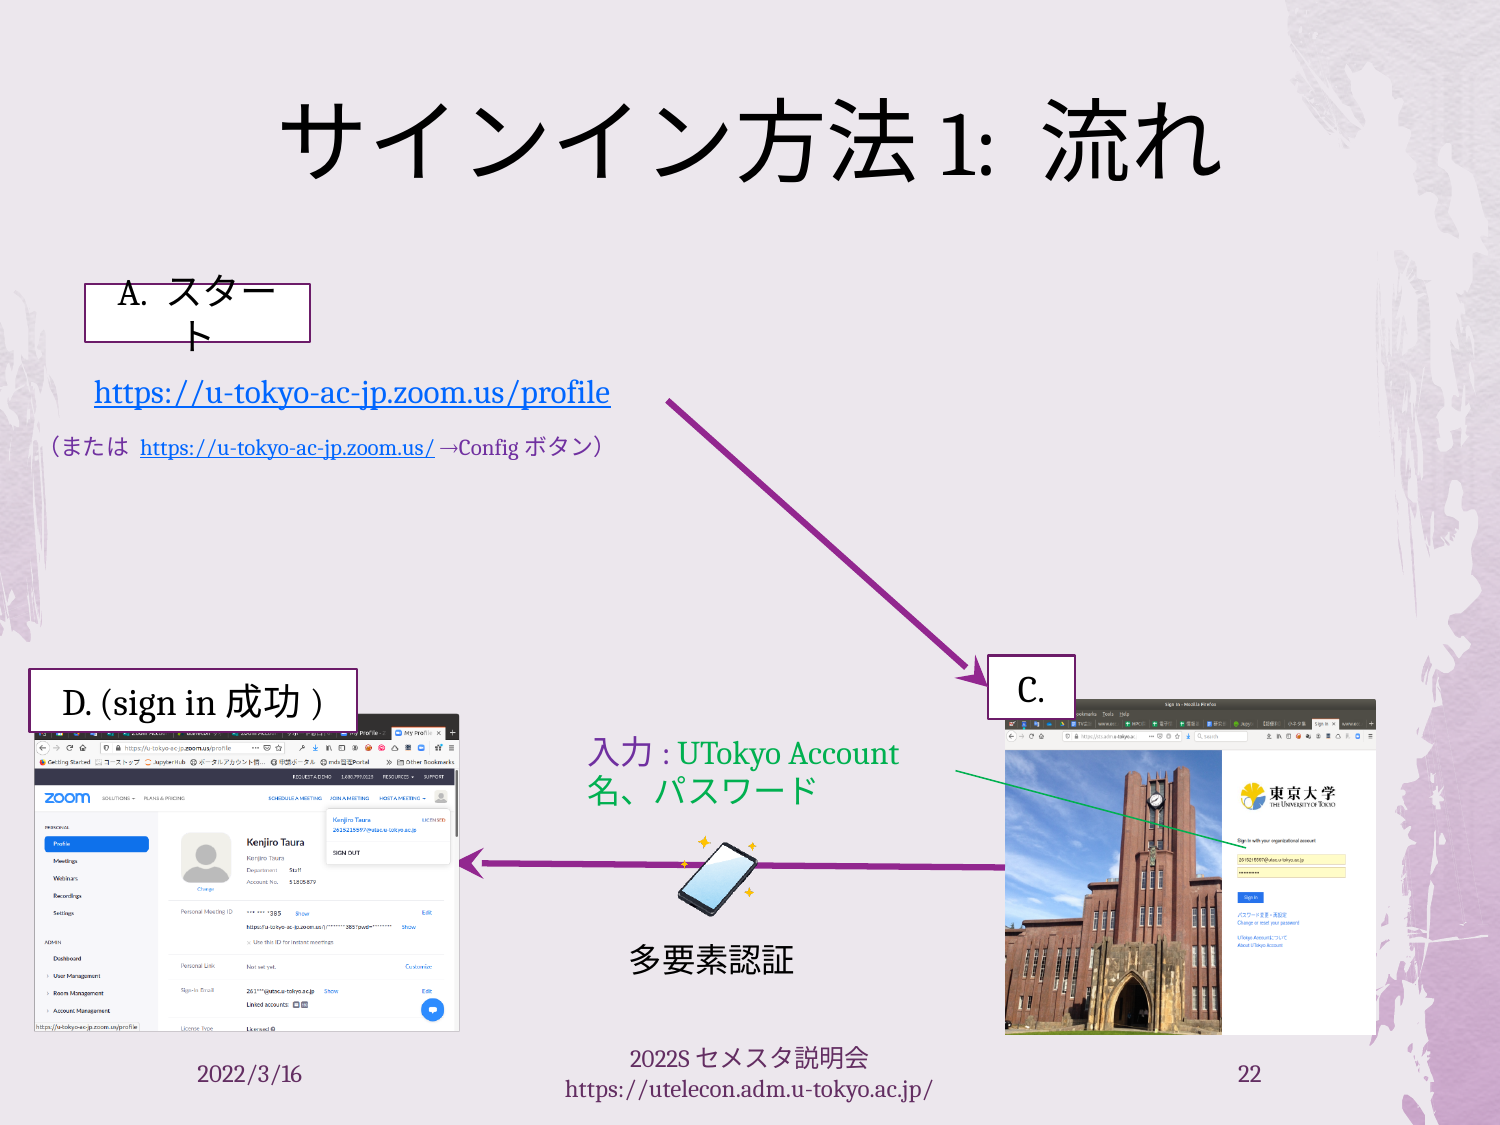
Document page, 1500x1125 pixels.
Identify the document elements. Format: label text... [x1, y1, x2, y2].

text_box （または https://u-tokyo-ac-jp.zoom.us/ Configボタン） [21, 403, 563, 489]
table_cell 大規模ミーティング [572, 662, 1015, 1036]
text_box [572, 400, 1377, 1036]
title サインイン方法1: 流れ [75, 45, 1425, 233]
text_box A. スタート [84, 283, 311, 343]
table_header 本学の契約（同時提供可能）数 [564, 392, 668, 403]
text_box https://u-tokyo-ac-jp.zoom.us/profile [78, 361, 668, 403]
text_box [29, 668, 1006, 1036]
slide_number 22 [1074, 1042, 1425, 1103]
footer 2022Sセメスタ説明会 https://utelecon.adm.u-tokyo.ac.jp/ [512, 1052, 988, 1103]
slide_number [75, 1052, 425, 1103]
